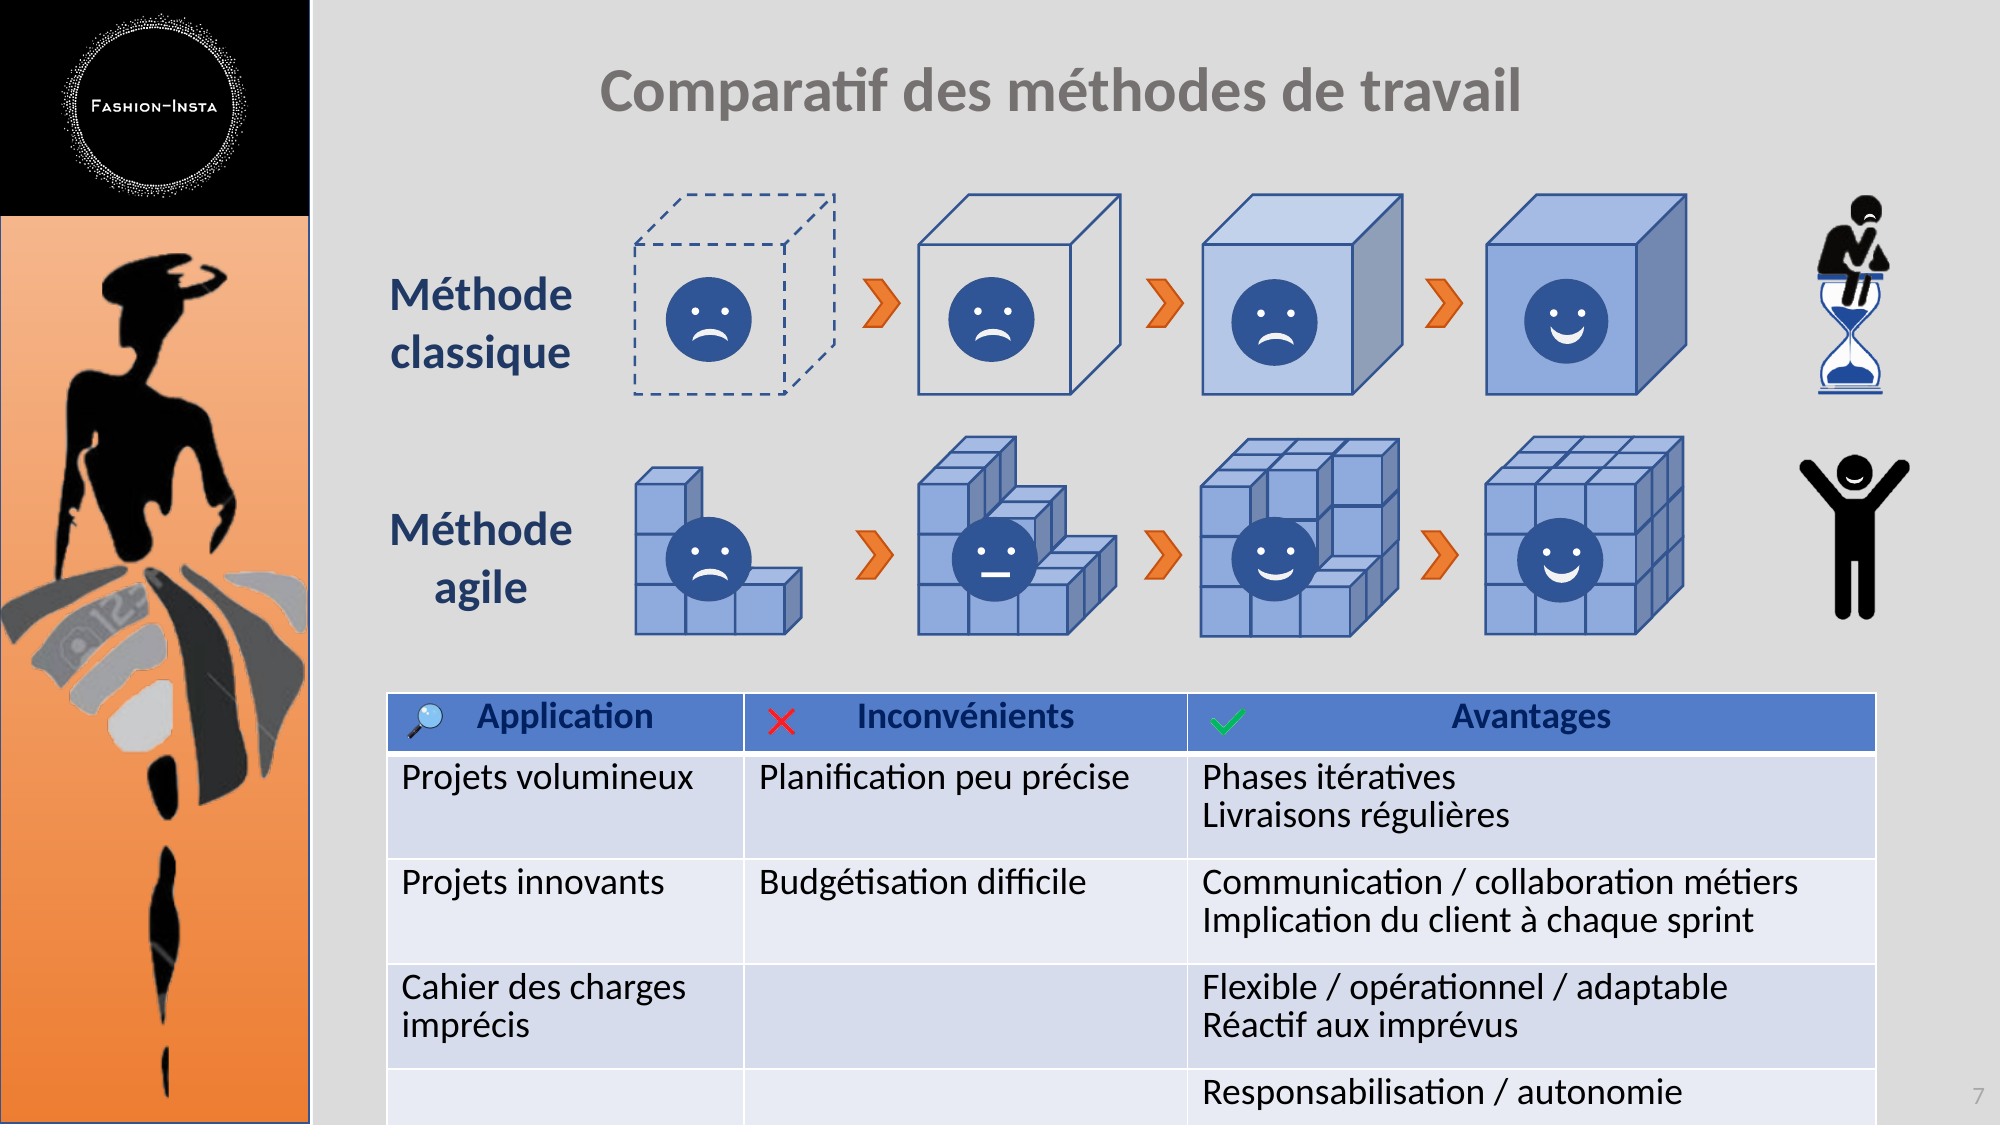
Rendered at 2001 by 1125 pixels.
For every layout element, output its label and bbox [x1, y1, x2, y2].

text_box [0, 0, 2000, 1125]
text_box [635, 467, 802, 635]
text_box [1201, 439, 1399, 637]
text_box [369, 194, 1890, 395]
text_box [918, 436, 1117, 635]
text_box [1799, 454, 1910, 620]
text_box [1485, 436, 1684, 635]
text_box [407, 703, 1246, 739]
